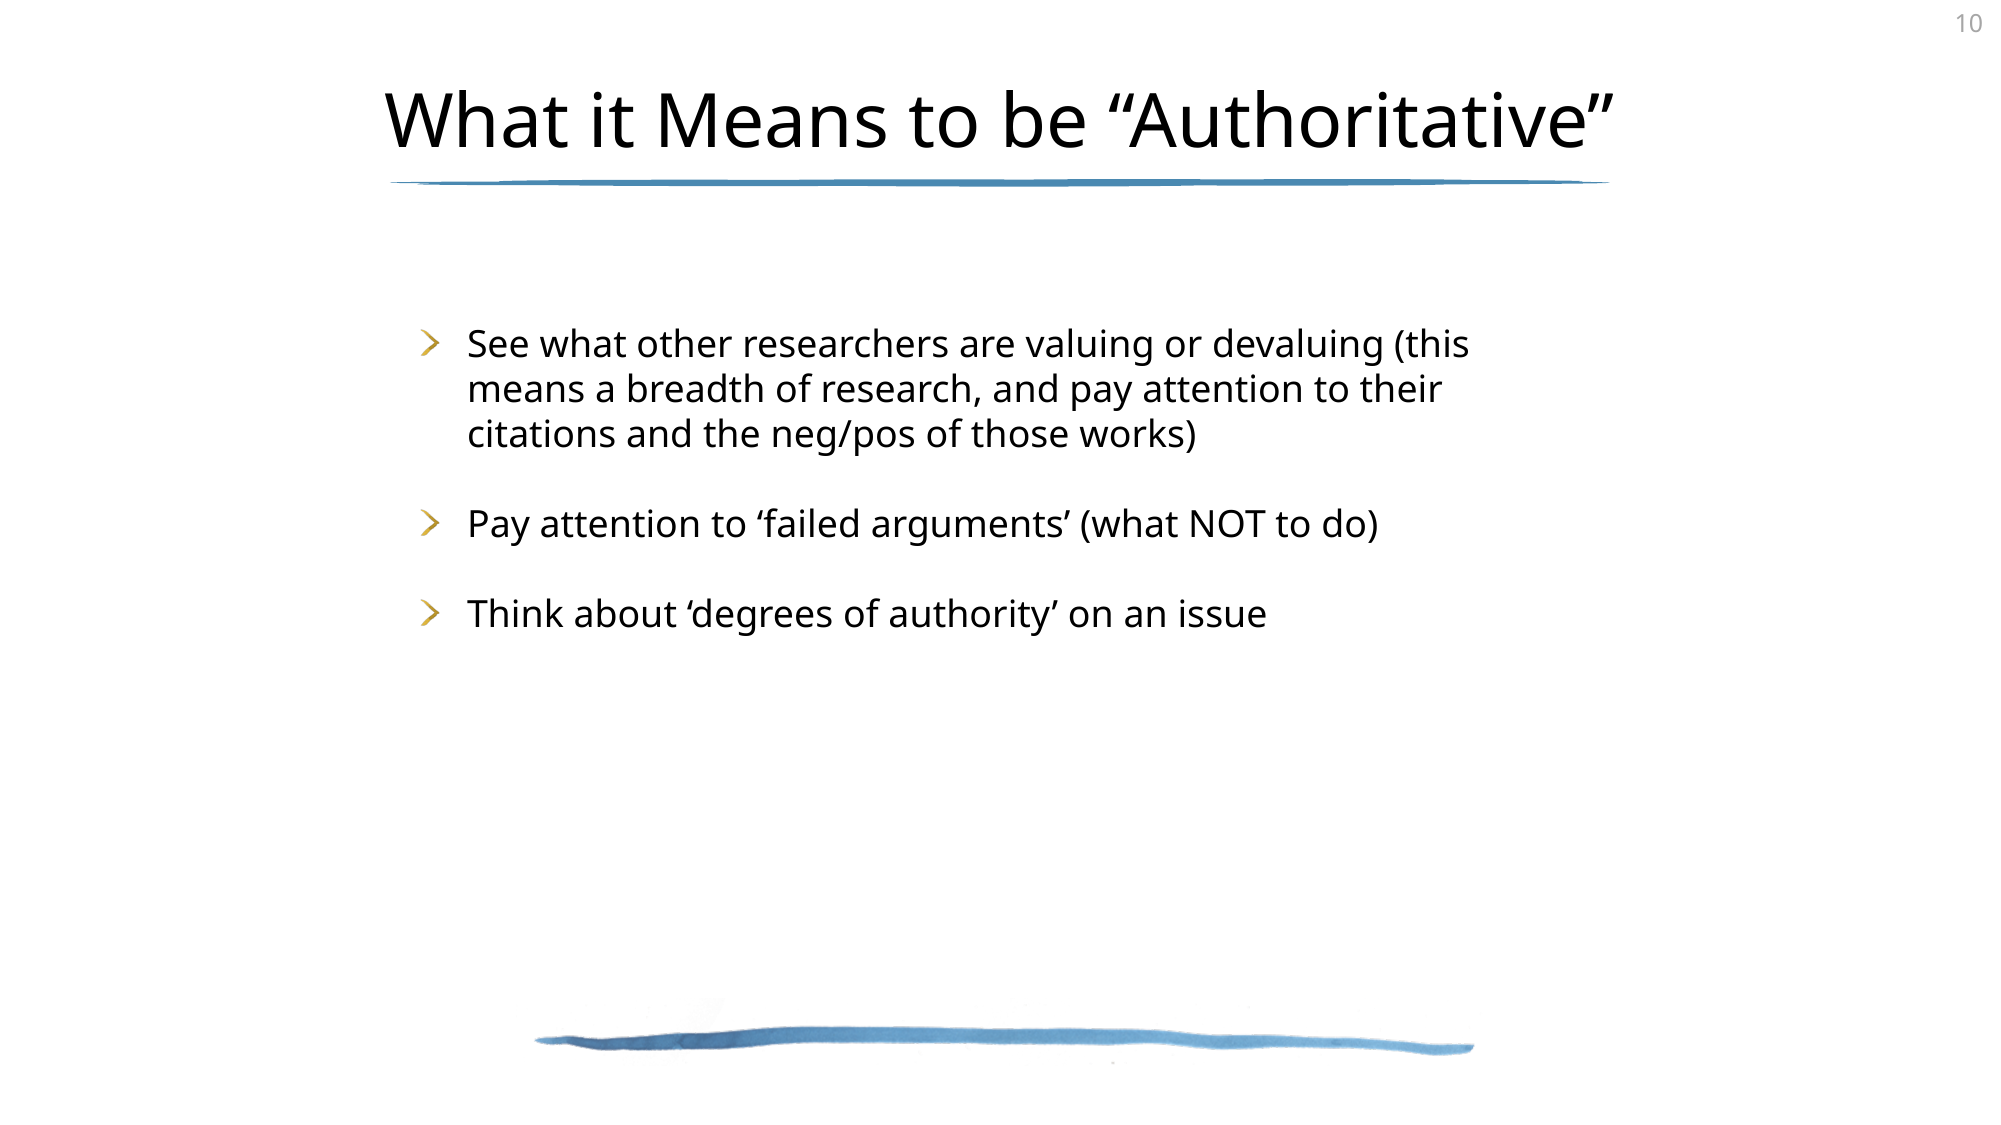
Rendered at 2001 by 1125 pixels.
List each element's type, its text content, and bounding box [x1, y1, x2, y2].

title What it Means to be “Authoritative” [137, 59, 1863, 187]
picture [516, 998, 1484, 1066]
picture [420, 599, 440, 626]
picture [420, 509, 440, 536]
text_box See what other researchers are valuing or devaluing (this means a breadth of research, and pay attention to their citations and the neg/pos of those works) Pay attention to ‘failed arguments’ (what NOT to do) Think about ‘degrees of authority’ on an issue [405, 262, 1595, 688]
picture [420, 329, 440, 356]
